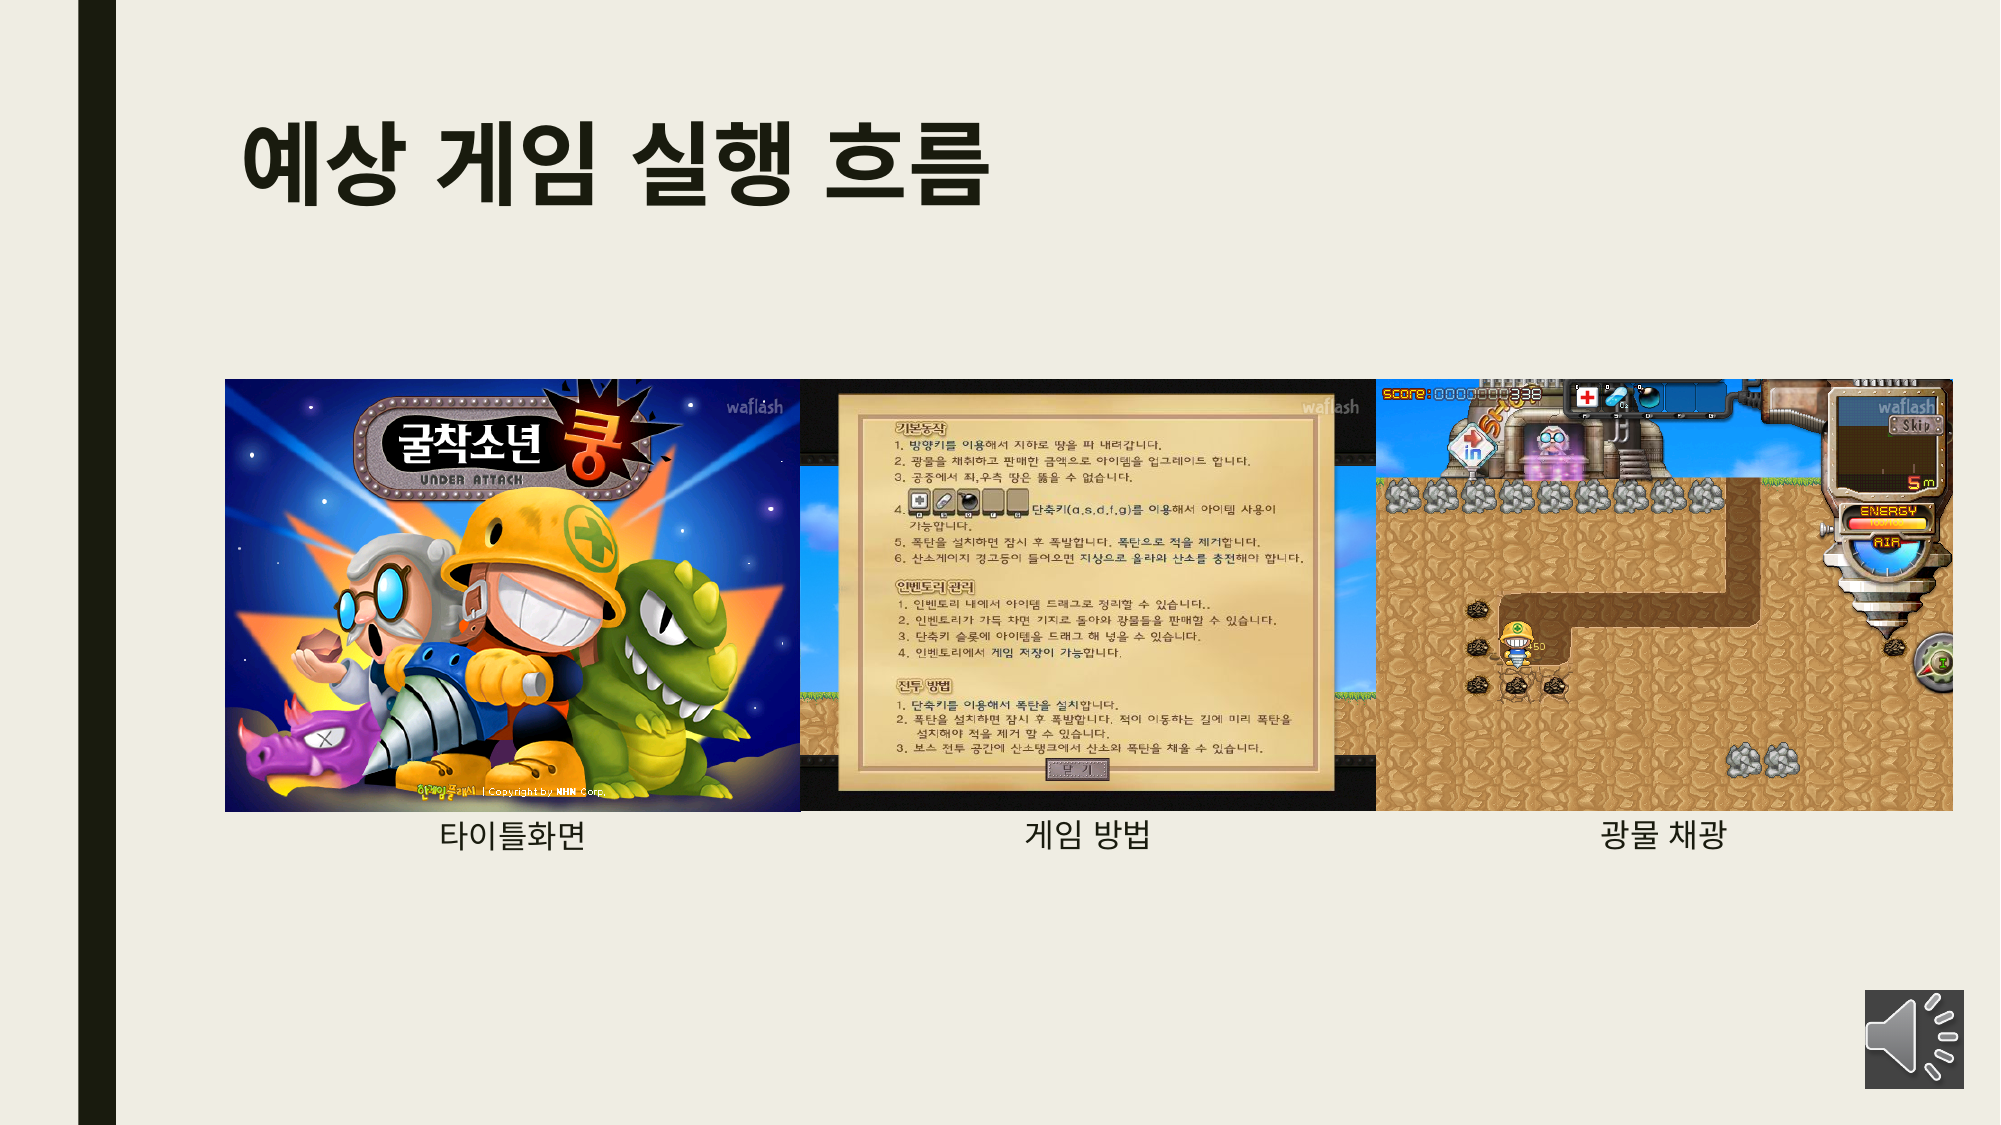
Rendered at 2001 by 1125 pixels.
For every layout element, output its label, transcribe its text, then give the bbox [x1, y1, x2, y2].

picture [224, 379, 1953, 812]
picture [1864, 989, 1965, 1090]
title 예상 게임 실행 흐름 [225, 112, 1800, 357]
list 타이틀화면 [408, 812, 618, 863]
text_box 게임 방법 [983, 811, 1194, 863]
text_box 광물 채광 [1559, 811, 1770, 863]
